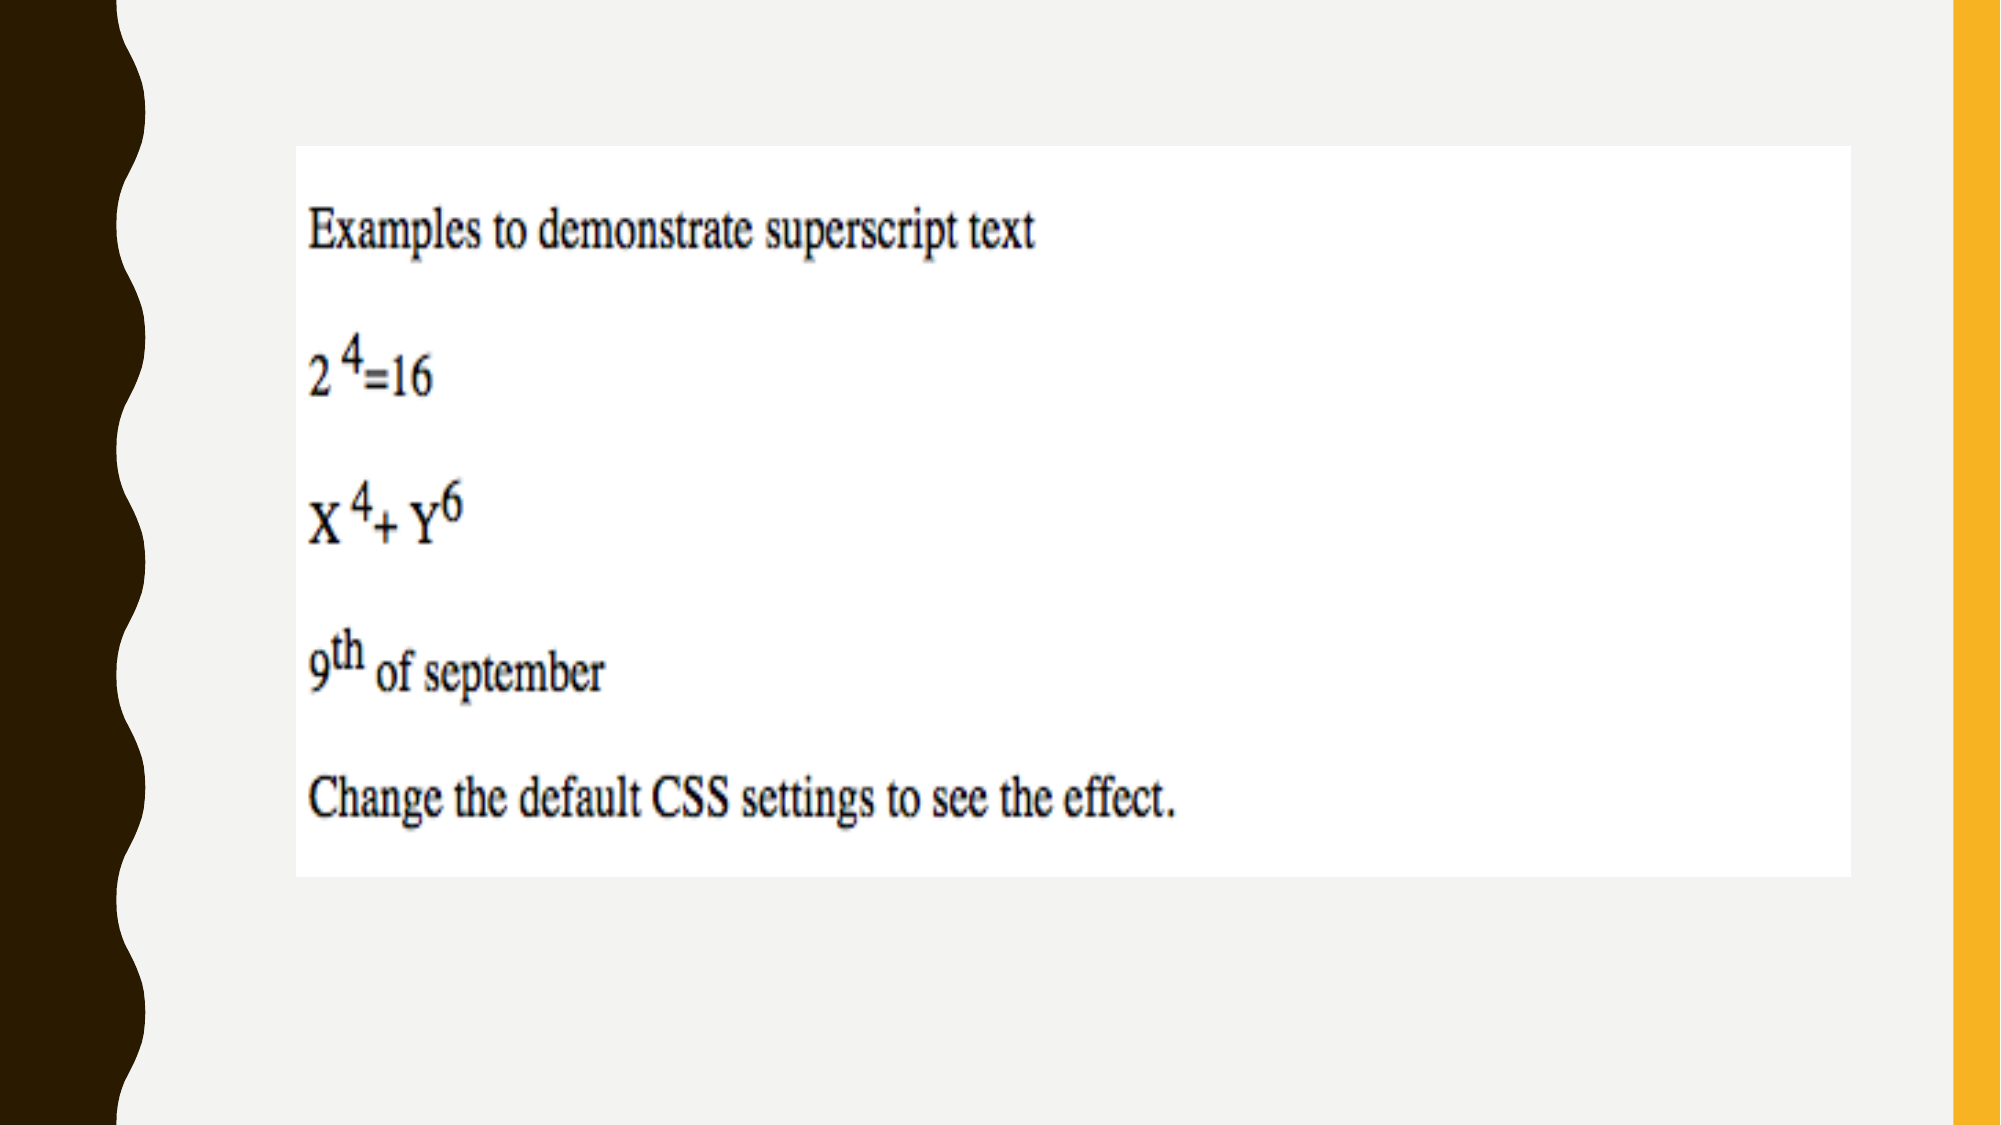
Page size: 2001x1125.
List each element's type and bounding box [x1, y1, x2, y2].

list [296, 146, 1851, 877]
